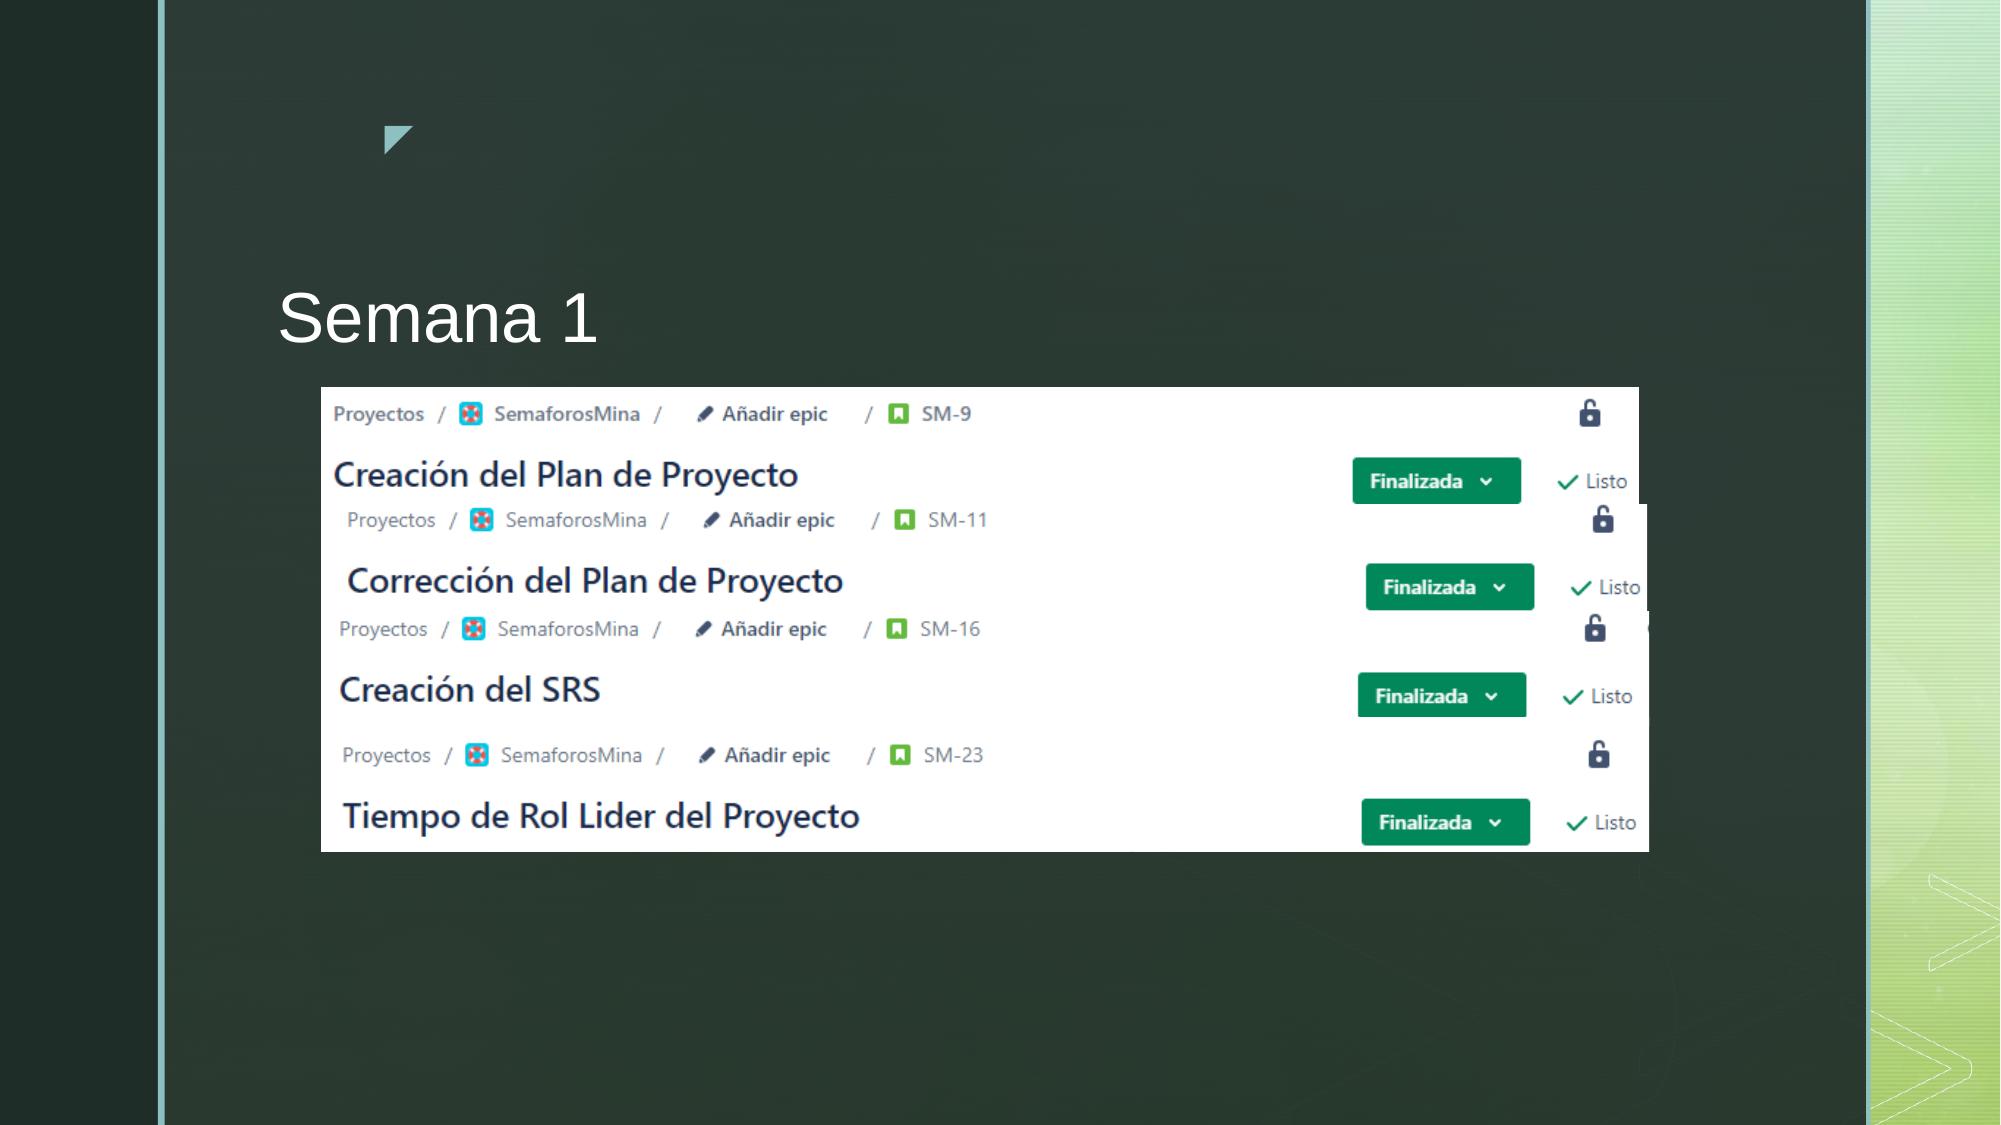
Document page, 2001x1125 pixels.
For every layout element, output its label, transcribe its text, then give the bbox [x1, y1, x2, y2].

picture [320, 387, 1650, 852]
title Semana 1 [262, 273, 1569, 451]
picture [1871, 0, 2001, 1125]
